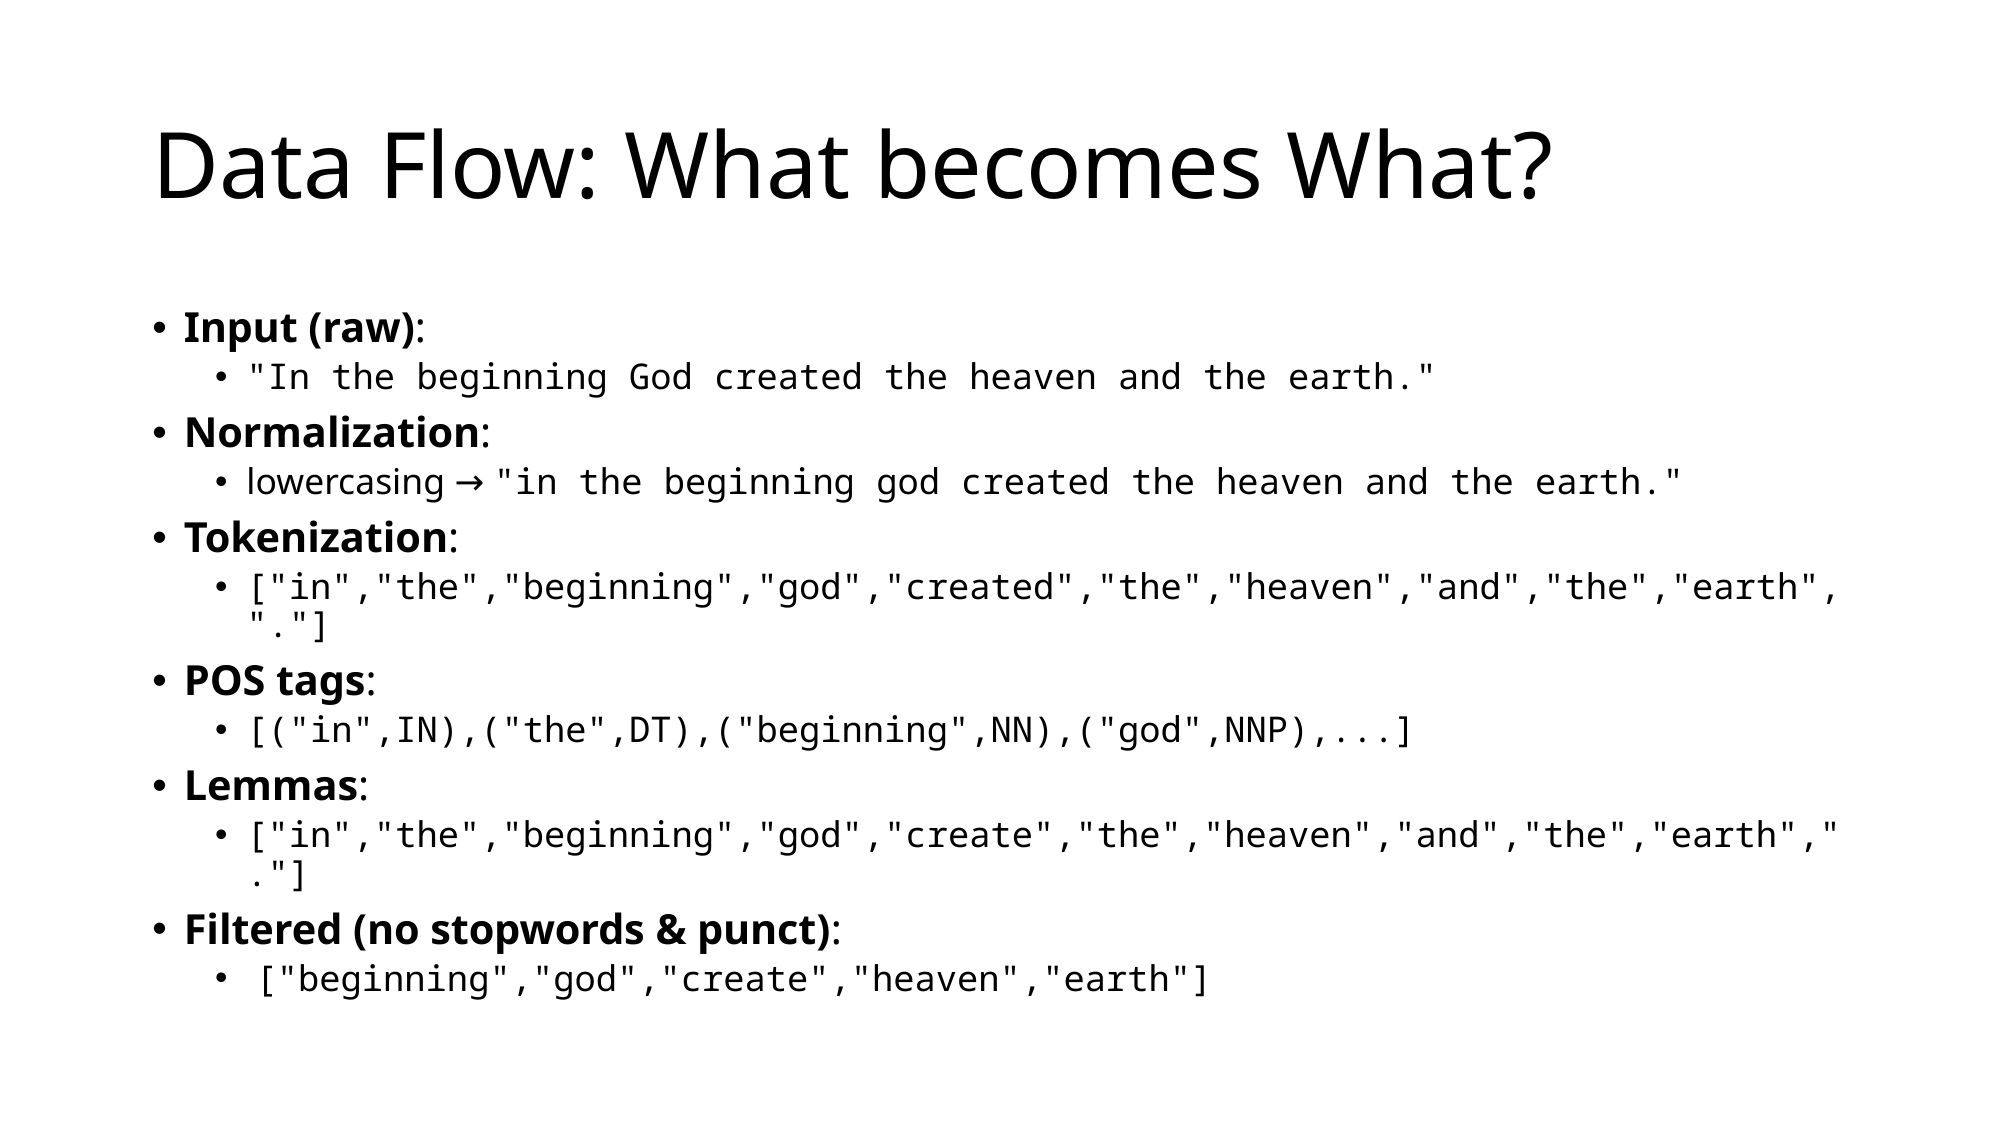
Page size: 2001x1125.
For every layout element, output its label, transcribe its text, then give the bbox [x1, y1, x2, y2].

list Input (raw): "In the beginning God created the heaven and the earth." Normalization: lowercasing → "in the beginning god created the heaven and the earth." Tokenization: ["in","the","beginning","god","created","the","heaven","and","the","earth","."] POS tags: [("in",IN),("the",DT),("beginning",NN),("god",NNP),...] Lemmas: ["in","the","beginning","god","create","the","heaven","and","the","earth","."] Filtered (no stopwords & punct): ["beginning","god","create","heaven","earth"] [137, 299, 1863, 1014]
title Data Flow: What becomes What? [137, 59, 1863, 278]
